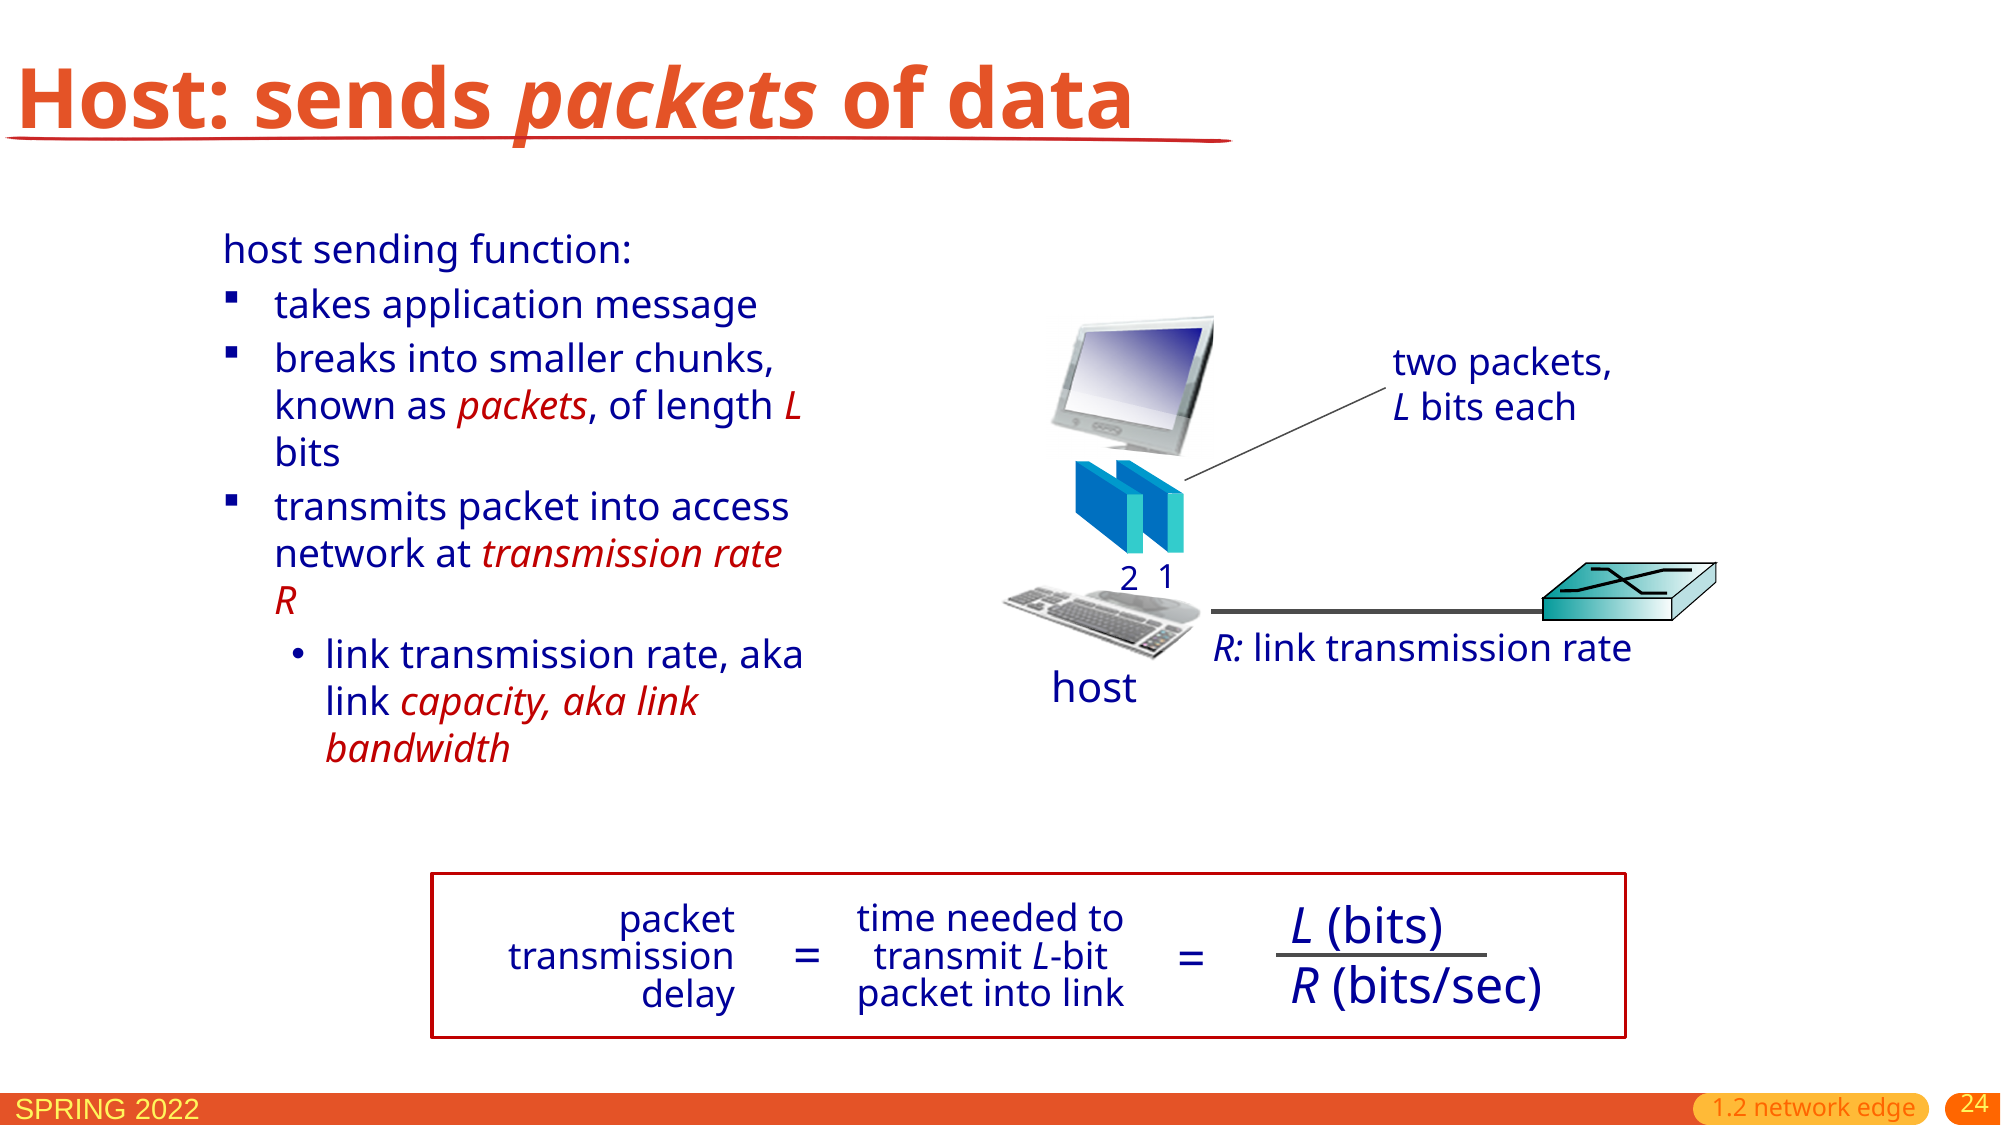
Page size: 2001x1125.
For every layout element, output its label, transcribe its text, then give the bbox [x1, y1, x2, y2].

text_box R: link transmission rate [1197, 616, 1648, 677]
picture [0, 134, 1248, 146]
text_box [1075, 466, 1144, 554]
text_box 2 [1105, 561, 1154, 578]
list host sending function: takes application message breaks into smaller chunks, known as packets, of length L bits transmits packet into access network at transmission rate R link transmission rate, aka link capacity, aka link bandwidth [207, 217, 827, 780]
title Host: sends packets of data [0, 32, 1366, 158]
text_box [997, 579, 1211, 664]
text_box 1 [1154, 548, 1191, 578]
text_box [1148, 466, 1184, 553]
text_box two packets, L bits each [1377, 330, 1638, 436]
footer 1.2 network edge [1696, 1082, 1965, 1125]
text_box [1184, 387, 1386, 481]
slide_number 24 [1965, 1090, 2000, 1125]
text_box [1020, 314, 1253, 460]
text_box [431, 873, 1626, 1038]
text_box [1542, 561, 1717, 621]
text_box host [1036, 673, 1153, 719]
